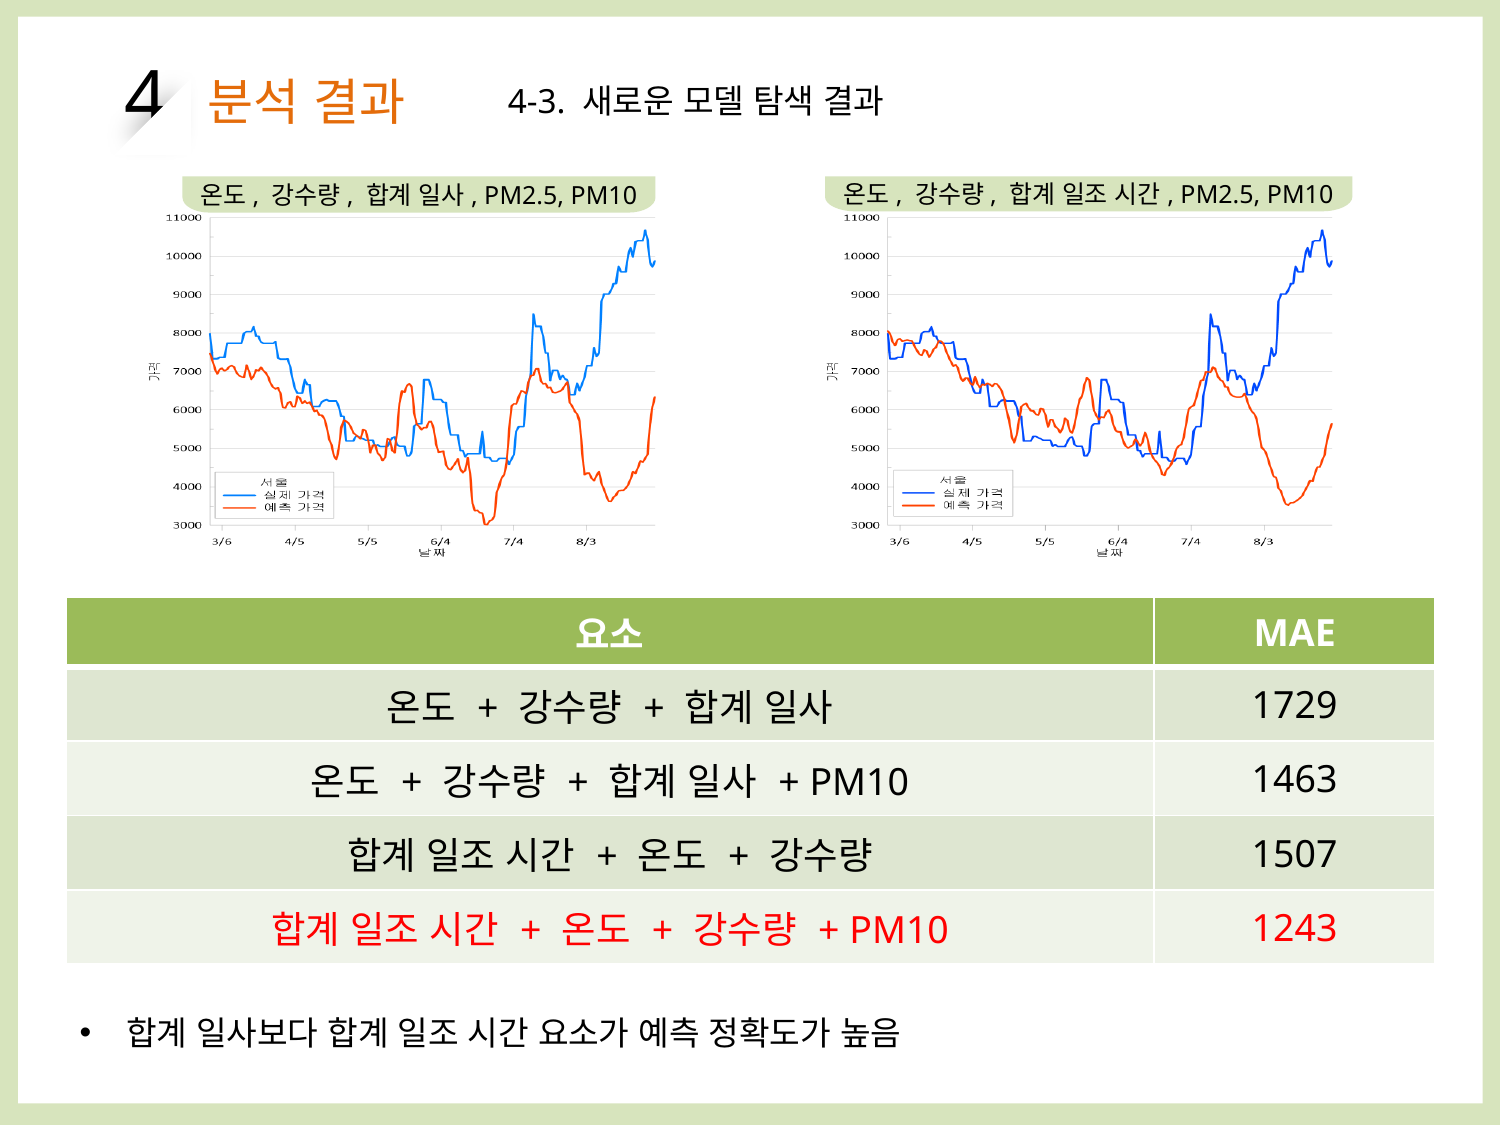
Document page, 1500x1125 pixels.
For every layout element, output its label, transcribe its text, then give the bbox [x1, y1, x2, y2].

table_cell 1729 [1155, 670, 1434, 740]
table_cell 온도 + 강수량 + 합계 일사 + PM10 [67, 742, 1153, 815]
picture [824, 210, 1334, 559]
text_box 온도, 강수량, 합계 일조 시간, PM2.5, PM10 [822, 174, 1355, 213]
text_box 온도, 강수량, 합계 일사, PM2.5, PM10 [182, 174, 658, 209]
table_header 요소 [67, 598, 1153, 664]
text_box 합계 일사보다 합계 일조 시간 요소가 예측 정확도가 높음 [64, 1004, 1329, 1060]
text_box [16, 15, 1485, 1105]
text_box 4-3. 새로운 모델 탐색 결과 [493, 72, 900, 128]
table_cell 1507 [1155, 816, 1434, 889]
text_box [109, 41, 433, 195]
table_cell 1463 [1155, 742, 1434, 815]
table_cell 1243 [1155, 891, 1434, 963]
picture [147, 210, 656, 559]
table_header MAE [1155, 598, 1434, 664]
table_cell 합계 일조 시간 + 온도 + 강수량 + PM10 [67, 891, 1153, 963]
table_cell 온도 + 강수량 + 합계 일사 [67, 670, 1153, 740]
table_cell 합계 일조 시간 + 온도 + 강수량 [67, 816, 1153, 889]
